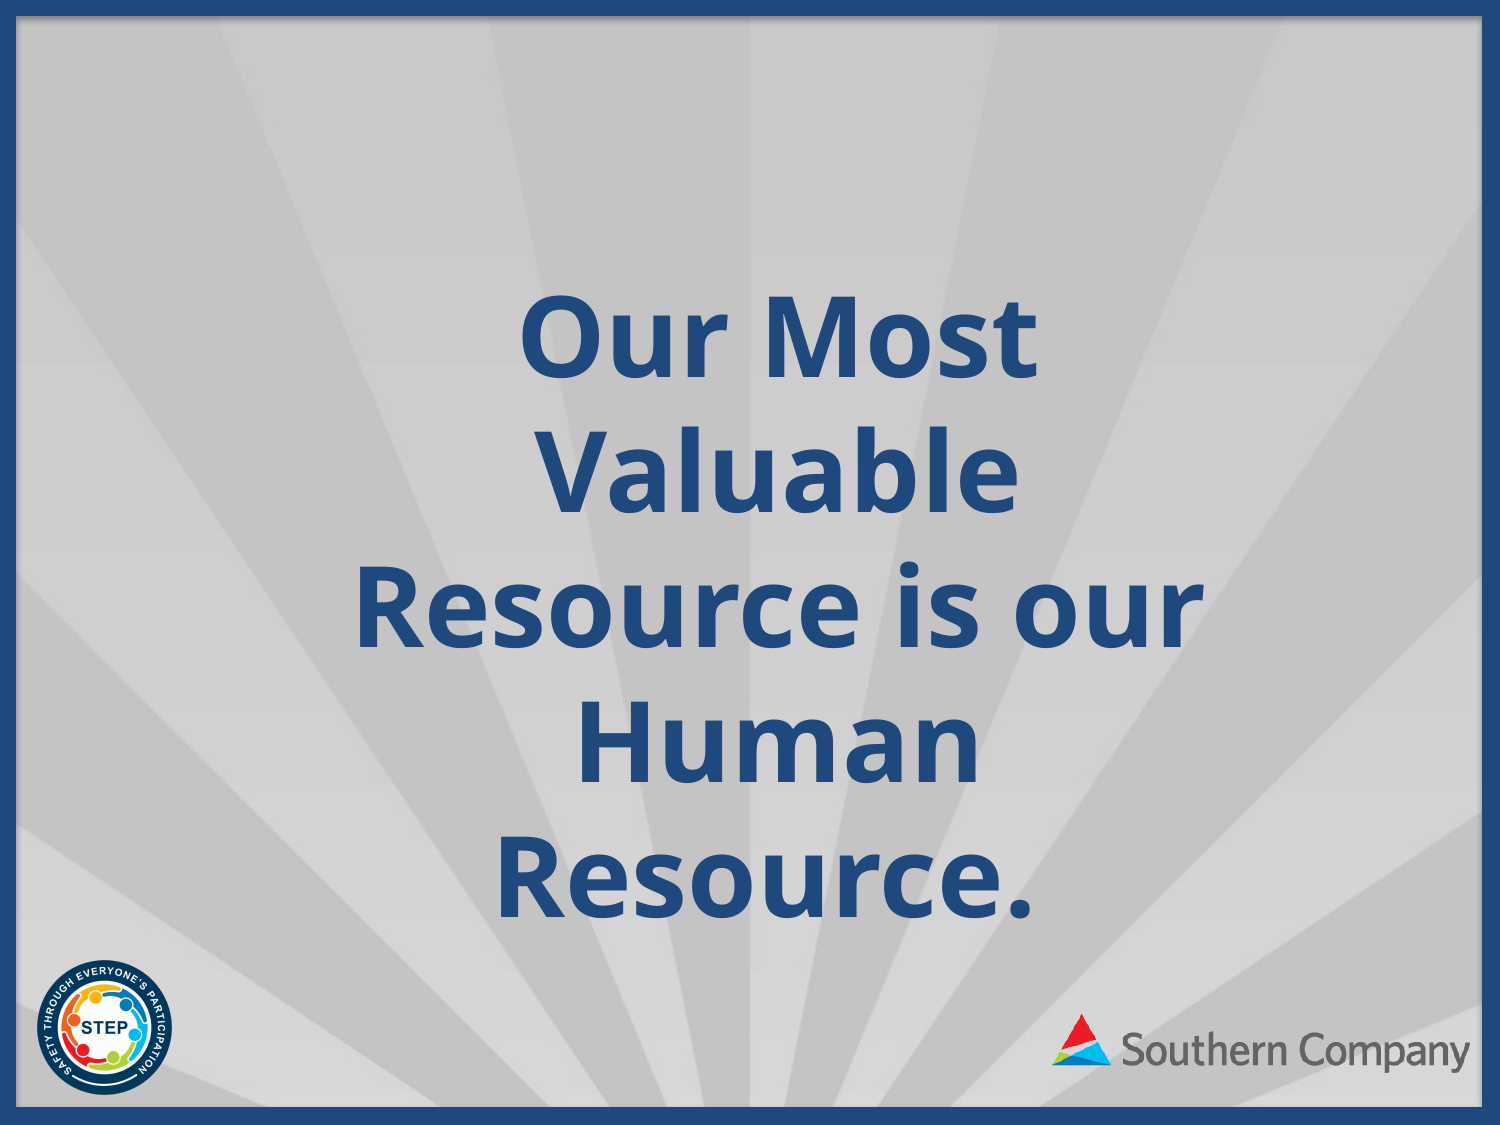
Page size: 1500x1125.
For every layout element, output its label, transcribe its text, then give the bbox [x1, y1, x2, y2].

text_box Our Most Valuable Resource is our Human Resource. [308, 257, 1248, 948]
picture [16, 16, 1482, 1107]
